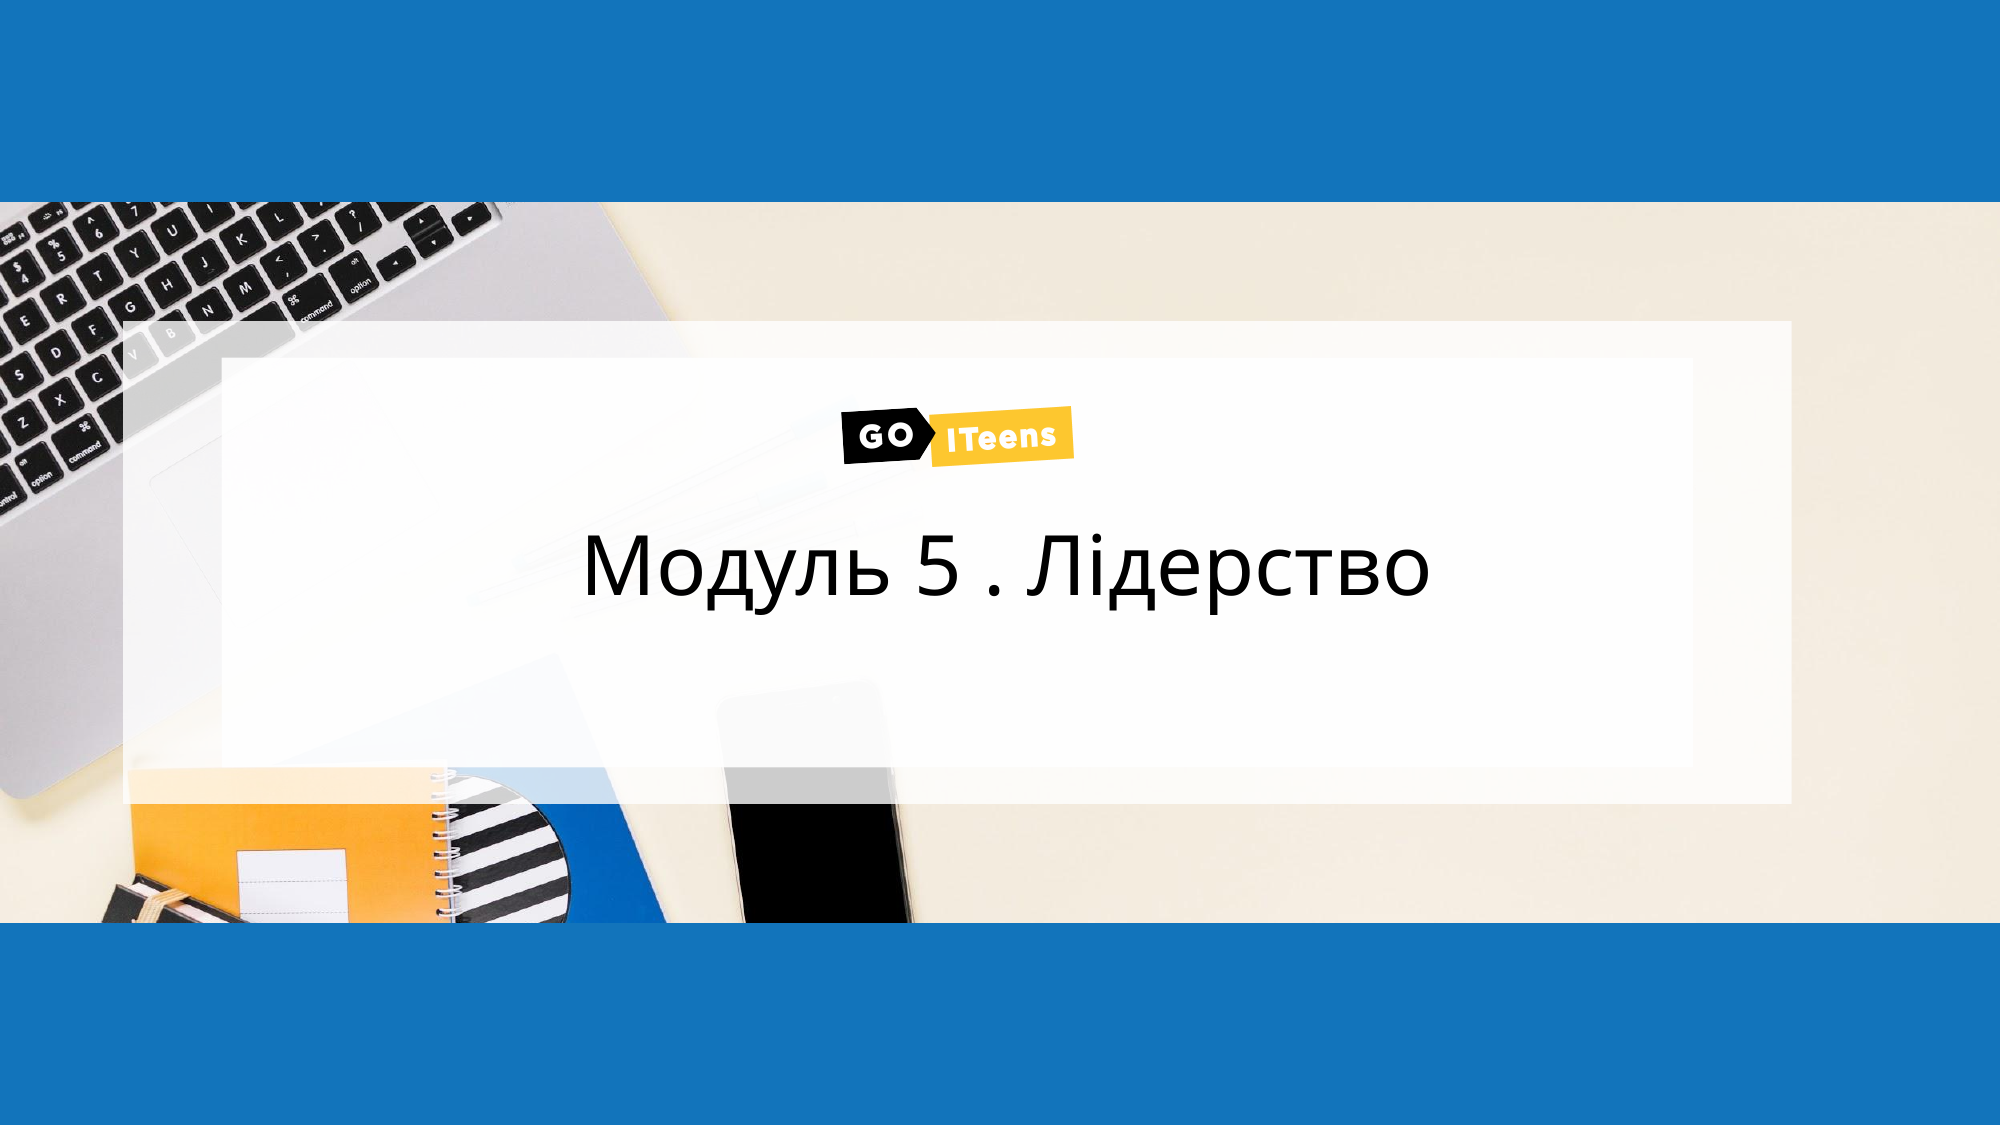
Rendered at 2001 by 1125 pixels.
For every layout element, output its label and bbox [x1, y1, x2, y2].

picture [0, 202, 2000, 923]
